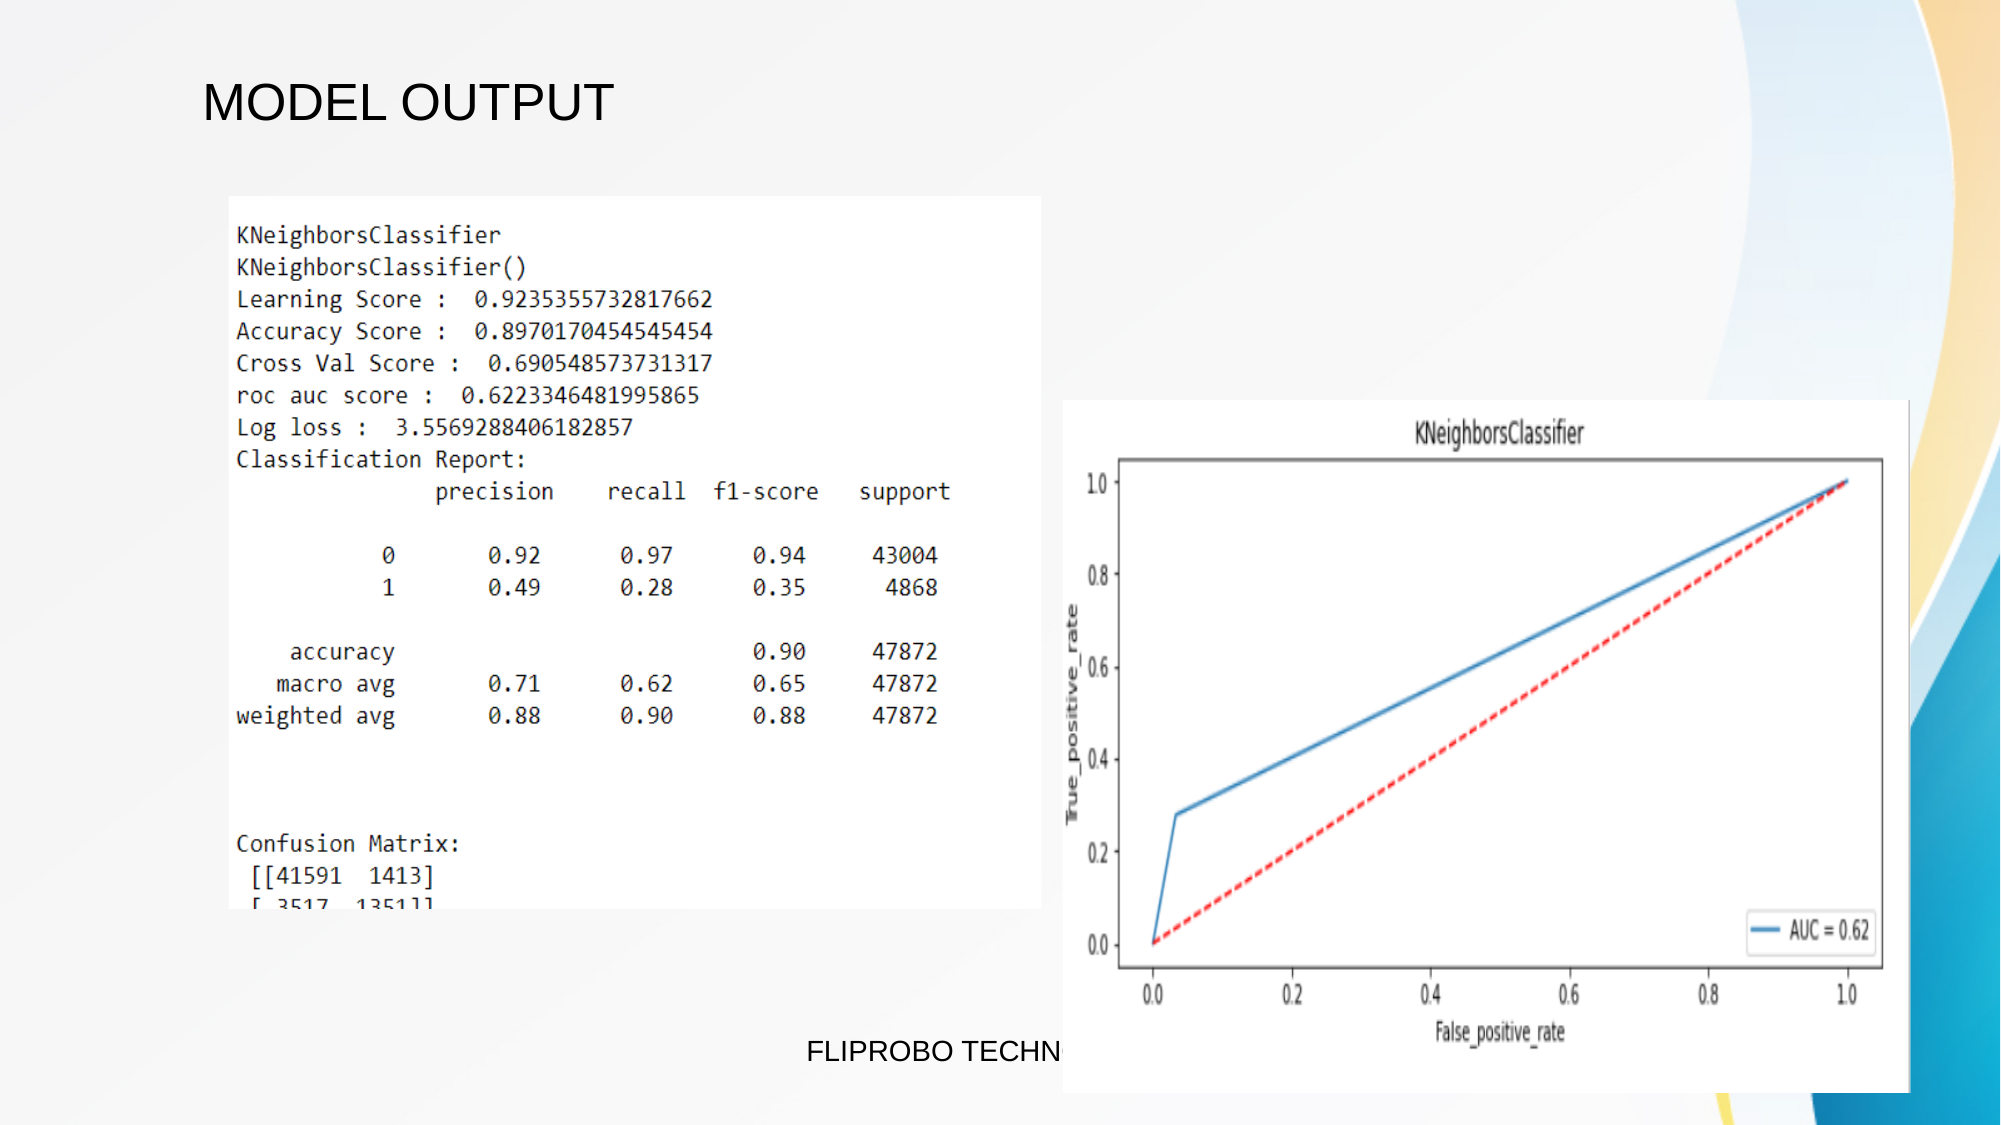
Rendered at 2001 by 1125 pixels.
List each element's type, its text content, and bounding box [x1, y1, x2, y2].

title MODEL OUTPUT [187, 60, 1033, 140]
picture [0, 0, 2001, 1125]
footer FLIPROBO TECHNOLOGIES [683, 1024, 1317, 1103]
slide_number [1433, 1093, 1900, 1103]
